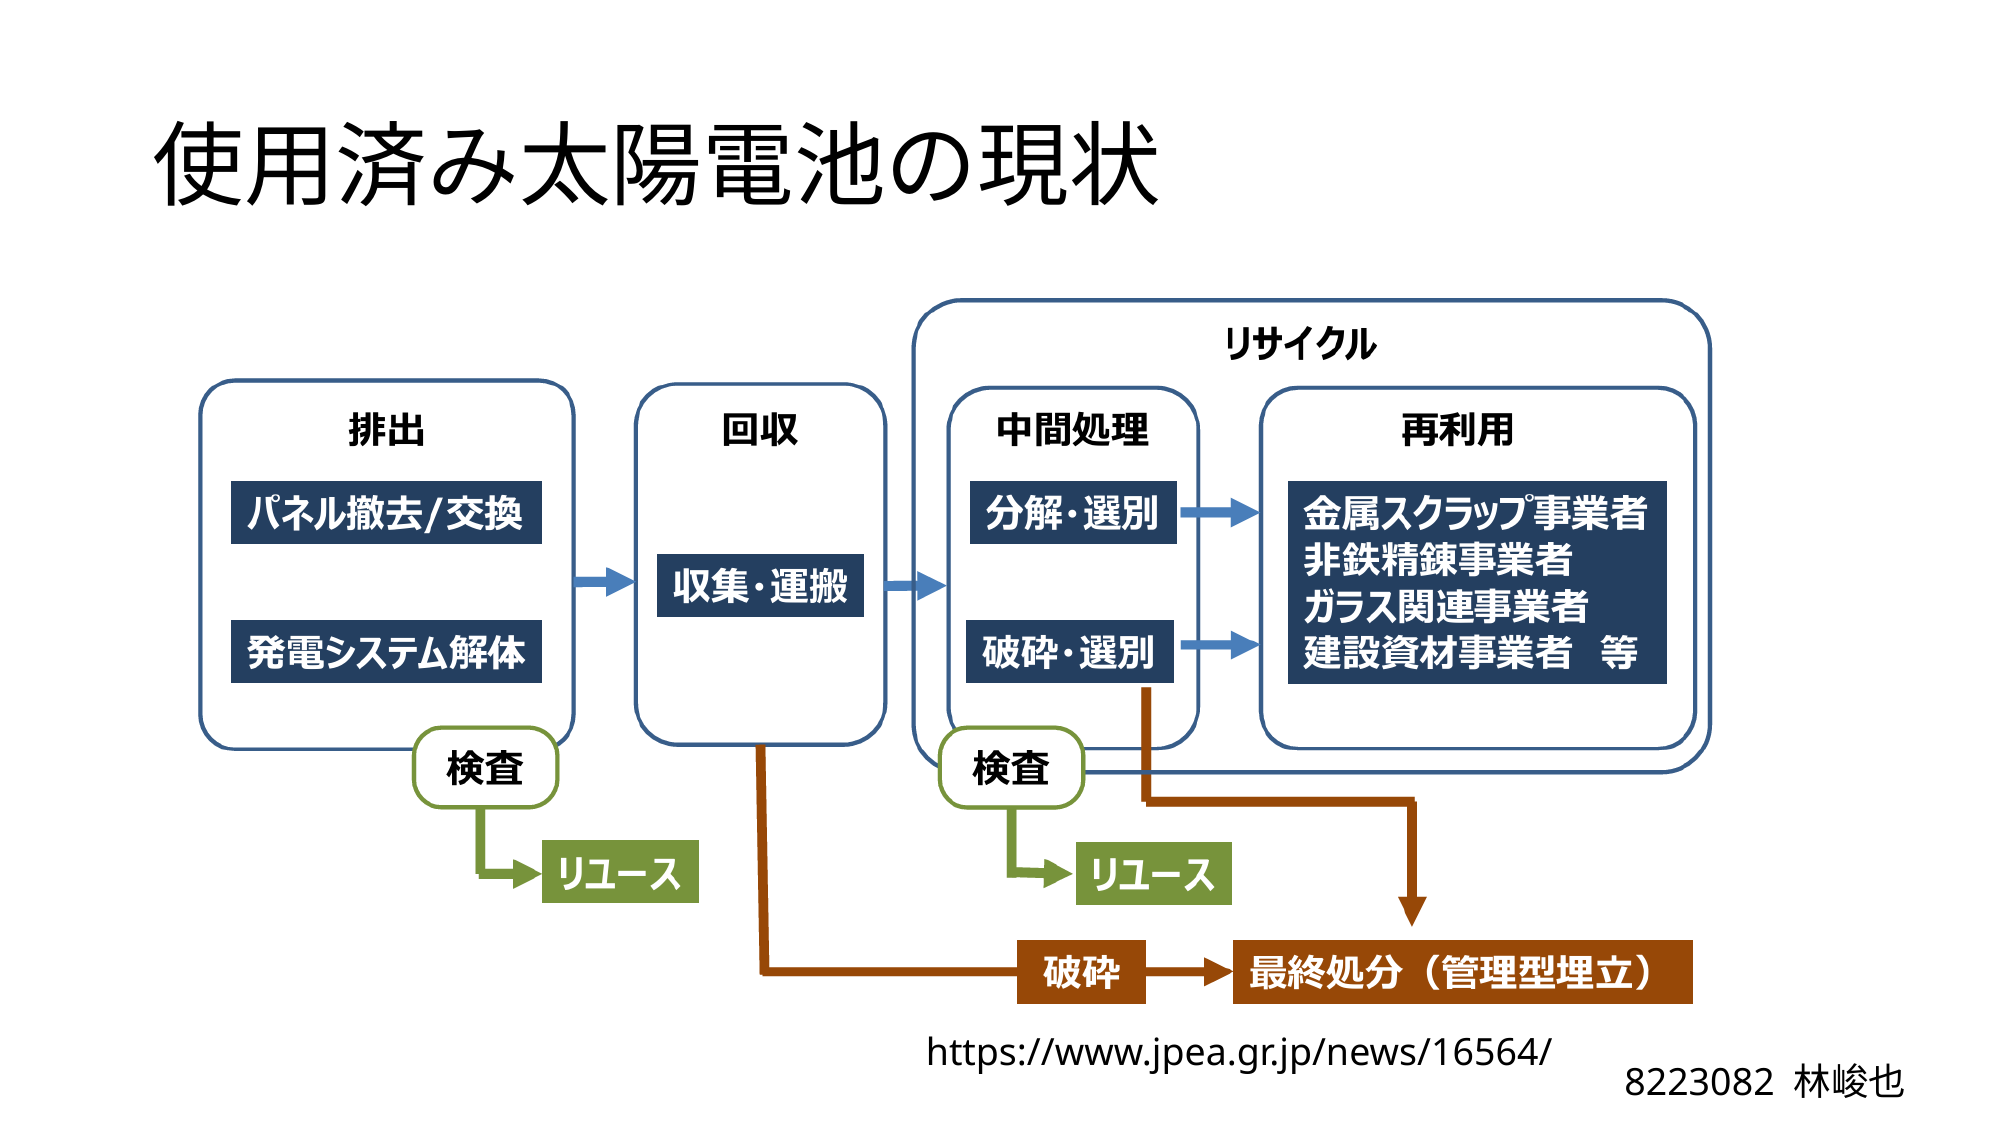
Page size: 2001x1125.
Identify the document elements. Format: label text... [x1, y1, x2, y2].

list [151, 276, 1754, 1005]
title 使用済み太陽電池の現状 [137, 59, 1863, 278]
text_box https://www.jpea.gr.jp/news/16564/ [910, 1020, 1590, 1081]
text_box 8223082 林峻也 [1609, 1050, 1953, 1111]
